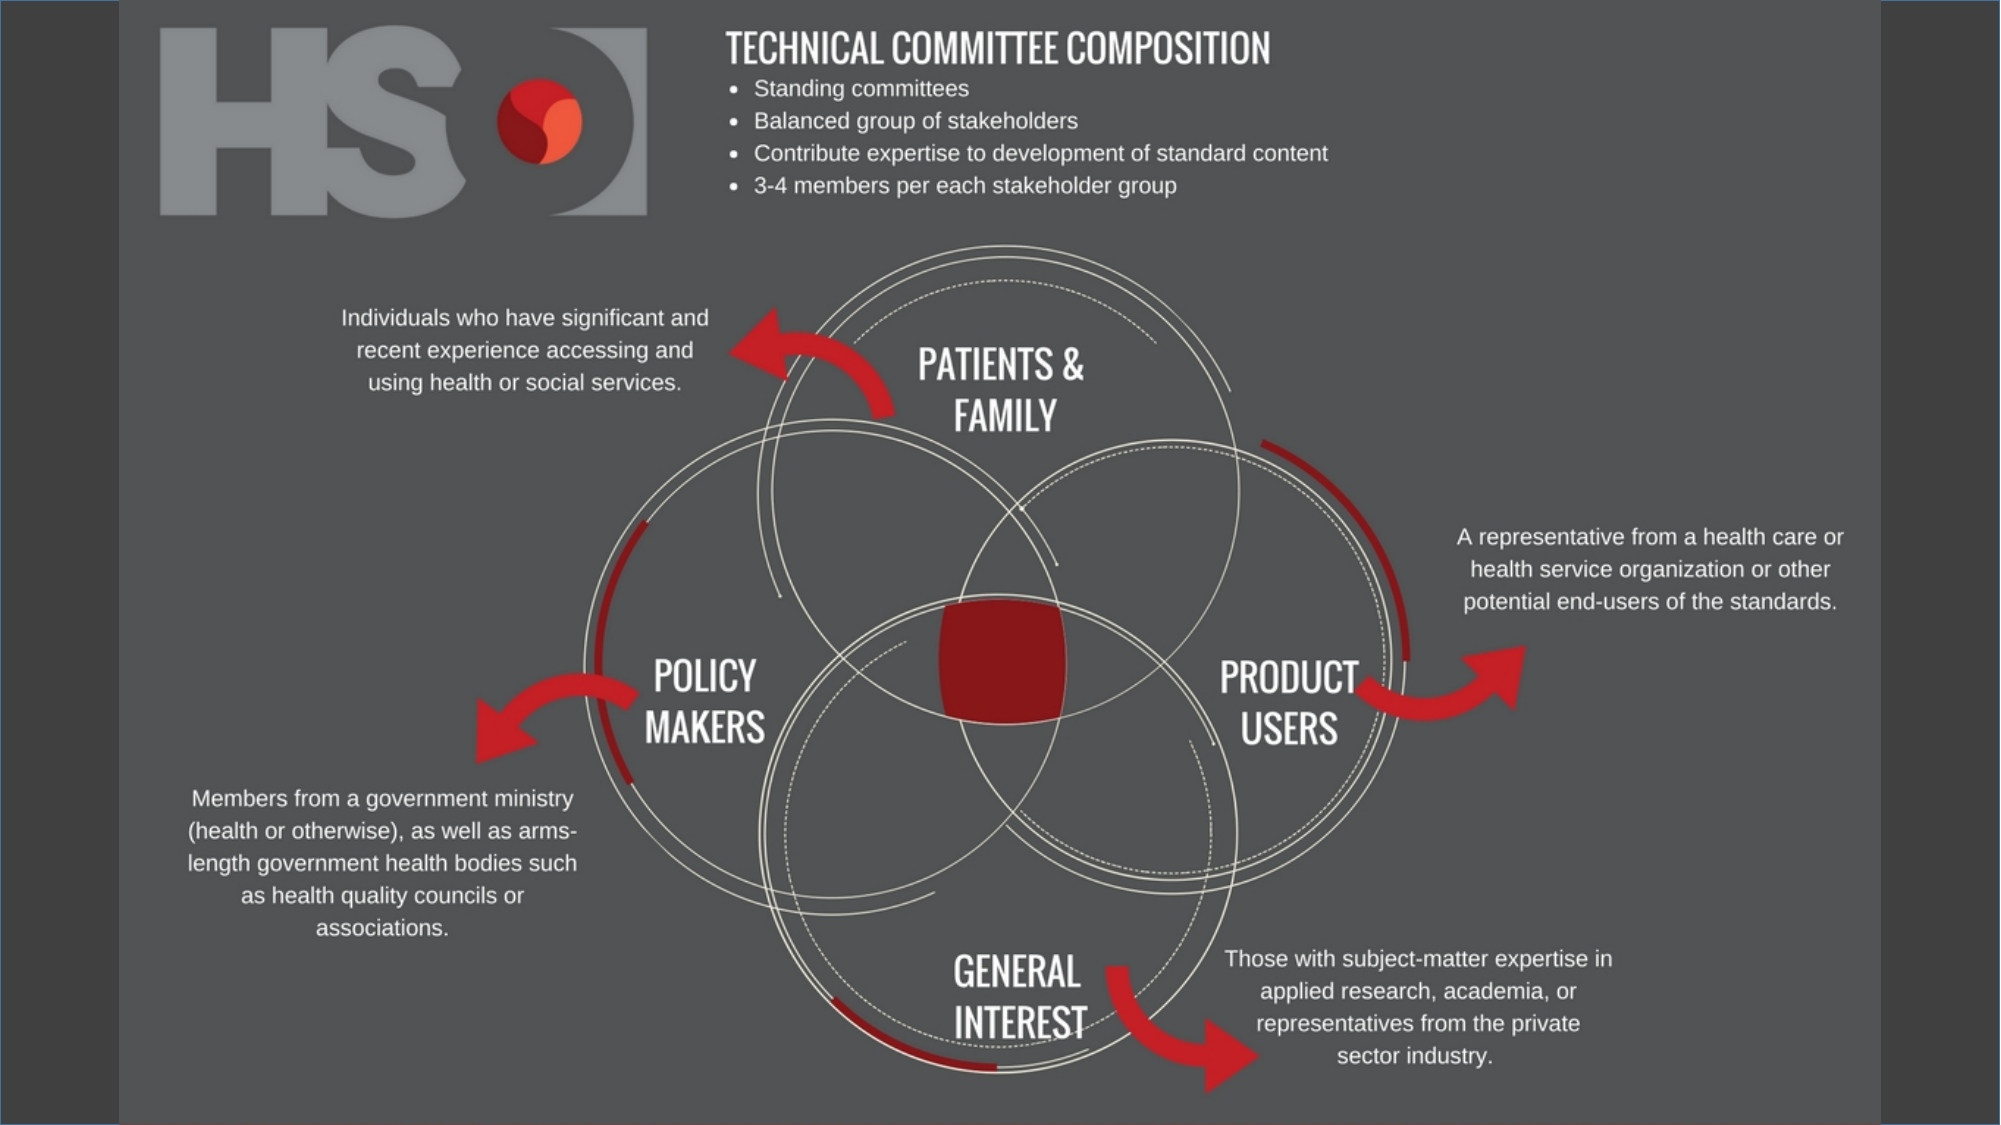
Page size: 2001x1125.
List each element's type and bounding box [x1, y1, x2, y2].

picture [119, 0, 1881, 1125]
text_box [0, 0, 119, 1125]
text_box [1881, 0, 2000, 1125]
